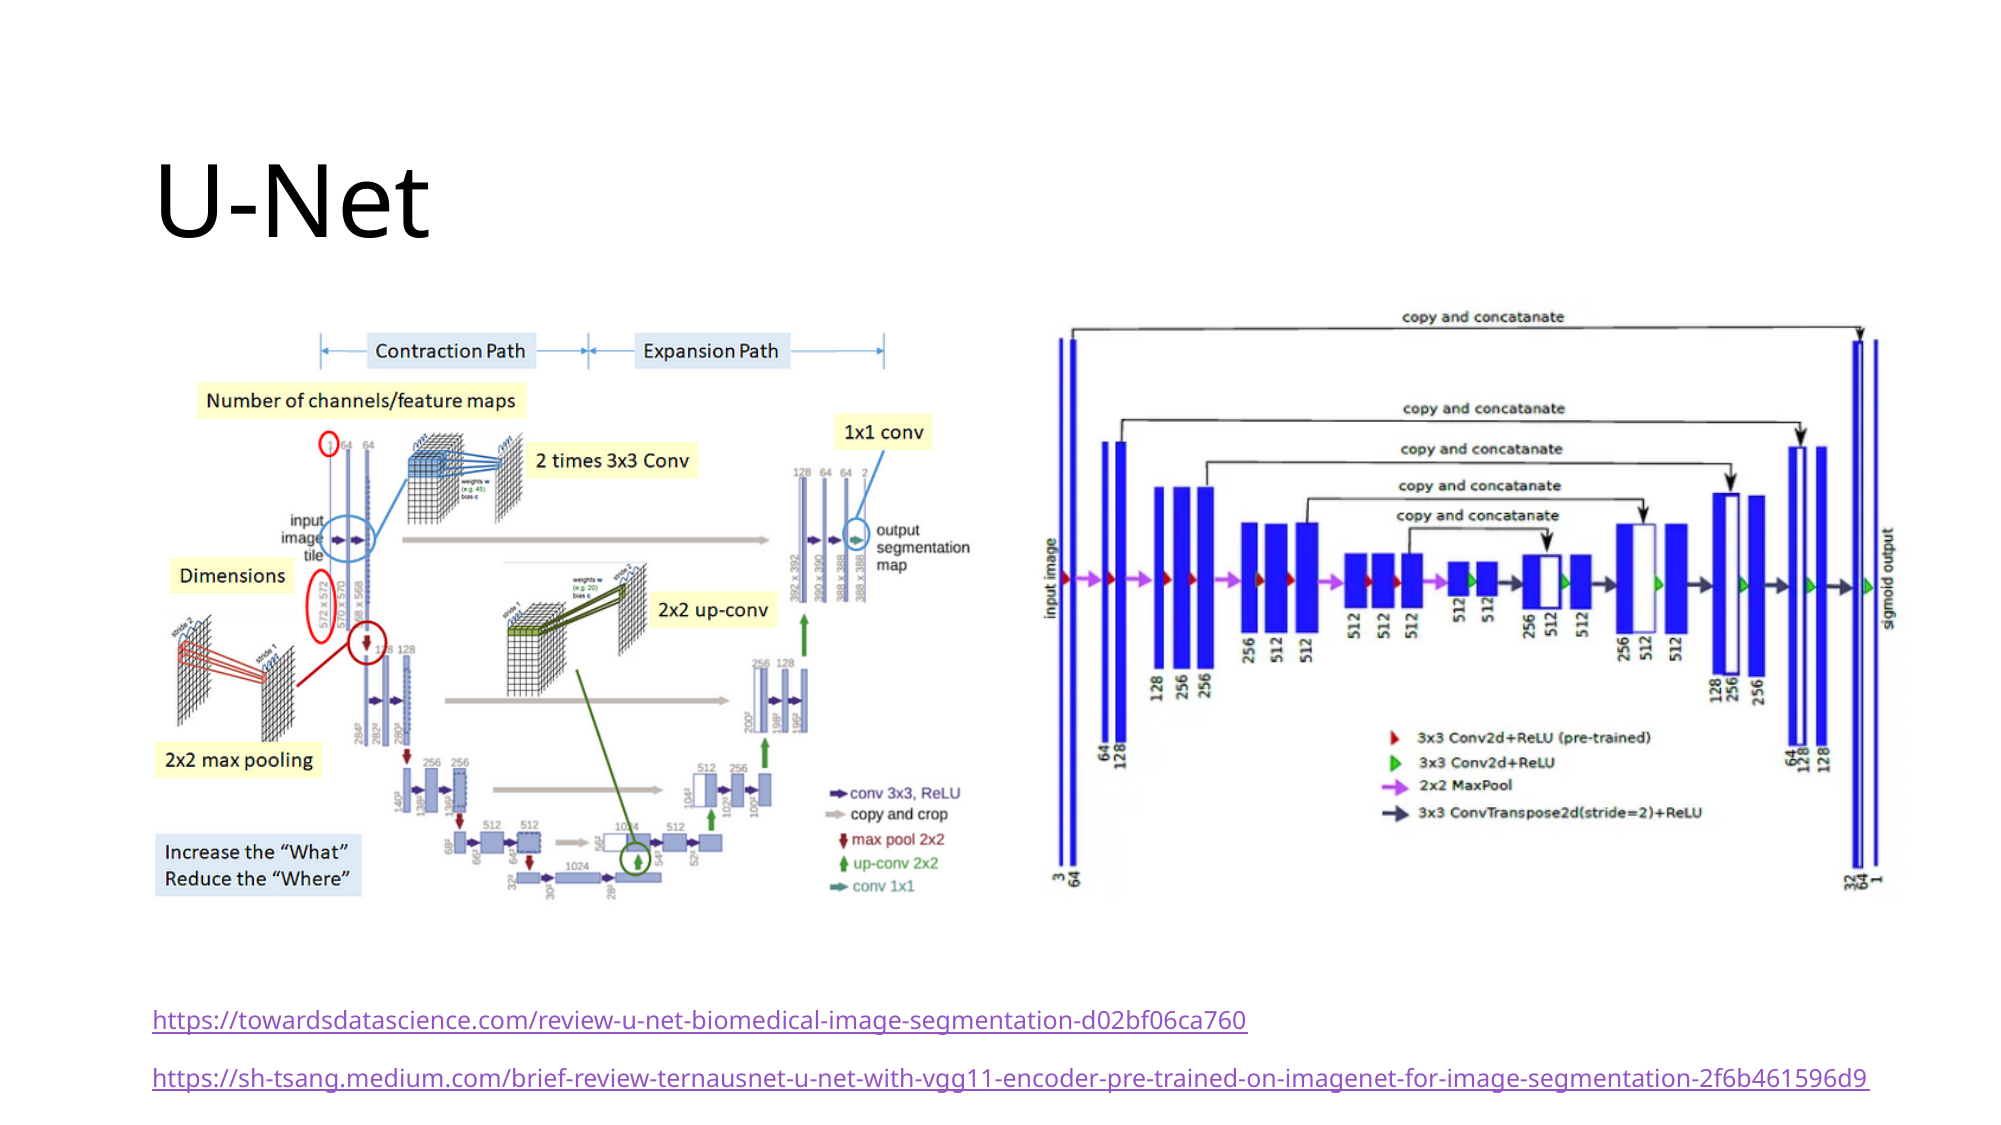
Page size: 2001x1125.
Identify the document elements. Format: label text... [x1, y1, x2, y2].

text_box https://sh-tsang.medium.com/brief-review-ternausnet-u-net-with-vgg11-encoder-pre-trained-on-imagenet-for-image-segmentation-2f6b461596d9 [137, 1054, 1889, 1125]
title U-Net [138, 140, 1890, 267]
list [1019, 274, 1916, 907]
text_box https://towardsdatascience.com/review-u-net-biomedical-image-segmentation-d02bf06ca760 [137, 997, 1832, 1077]
picture [151, 329, 981, 907]
